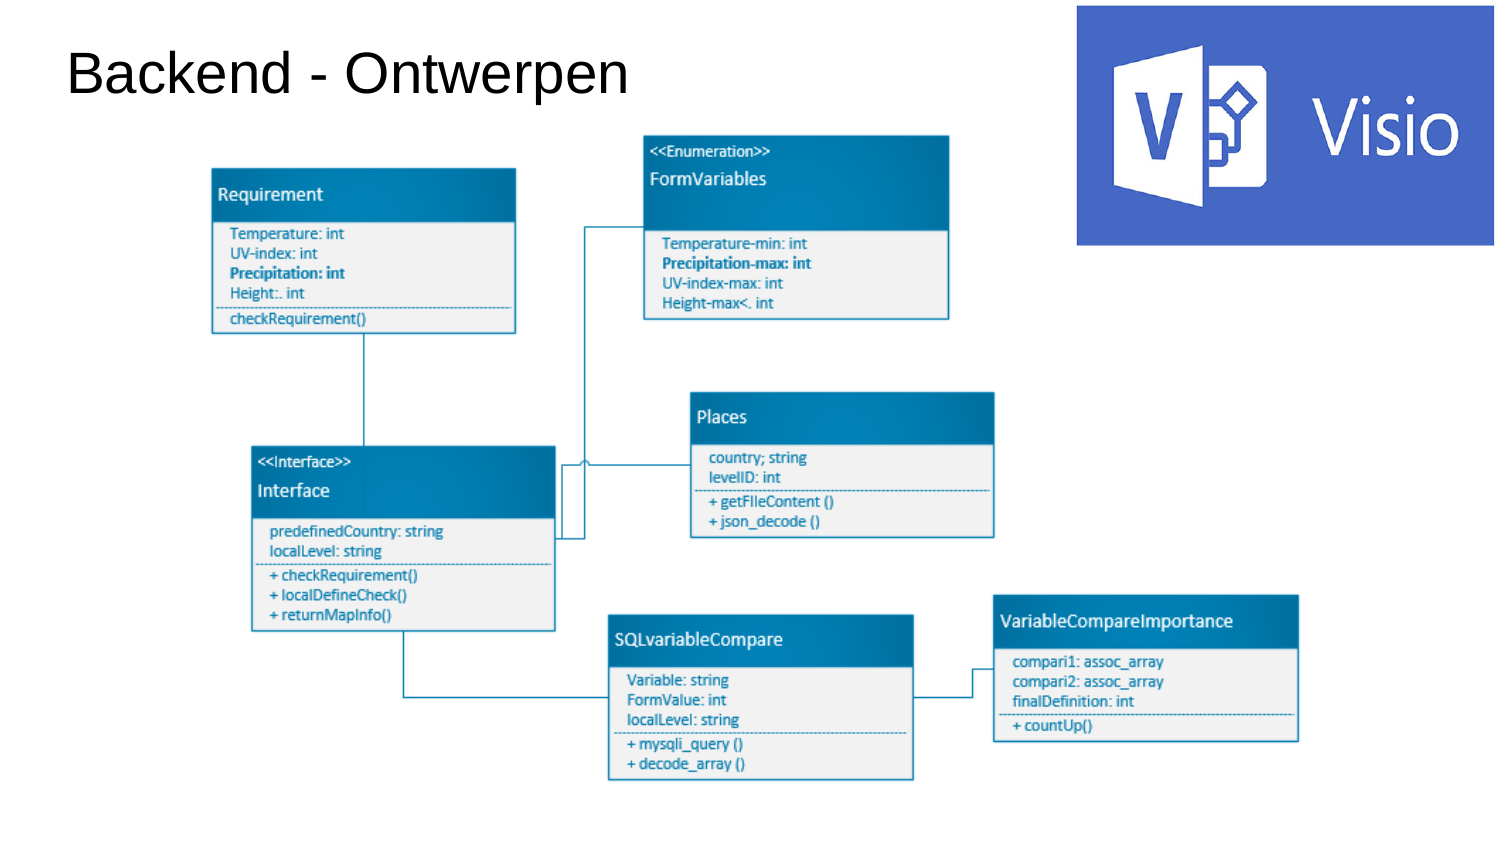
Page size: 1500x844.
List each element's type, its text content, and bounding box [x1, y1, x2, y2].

title Backend - Ontwerpen [51, 20, 1041, 115]
picture [191, 0, 1500, 809]
